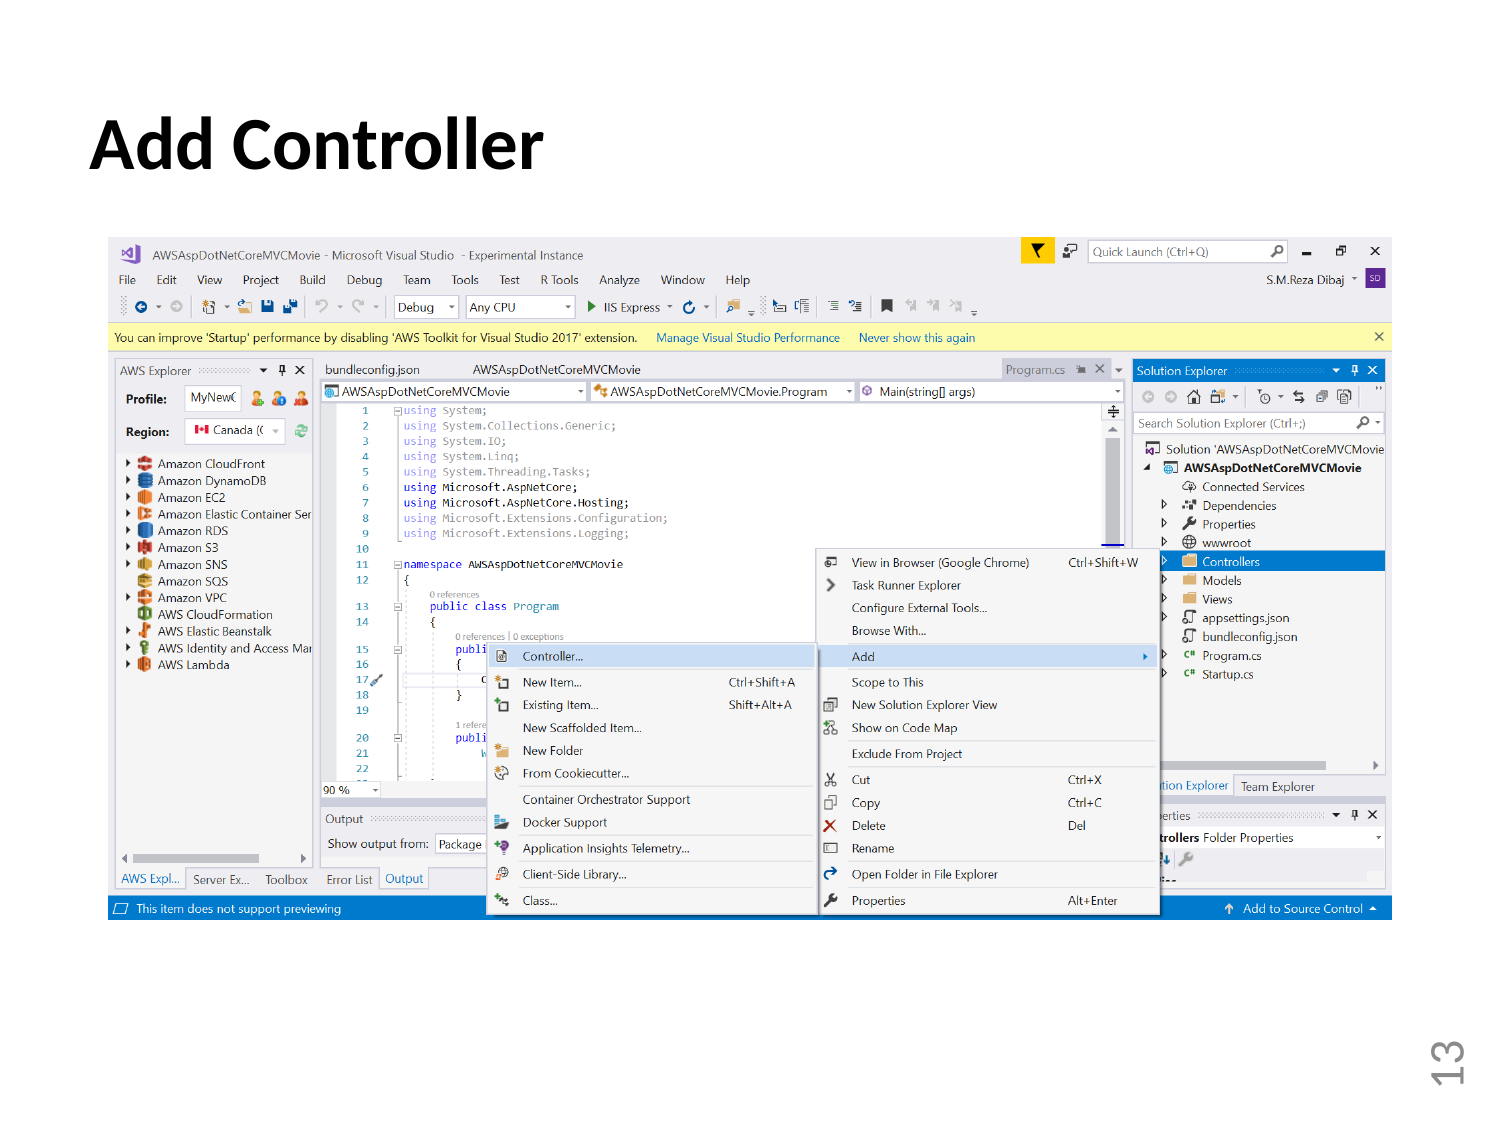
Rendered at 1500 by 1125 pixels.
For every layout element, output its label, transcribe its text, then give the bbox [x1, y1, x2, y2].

slide_number 13 [1412, 1025, 1475, 1125]
picture [107, 237, 1393, 920]
text_box Add Controller [74, 87, 1438, 193]
